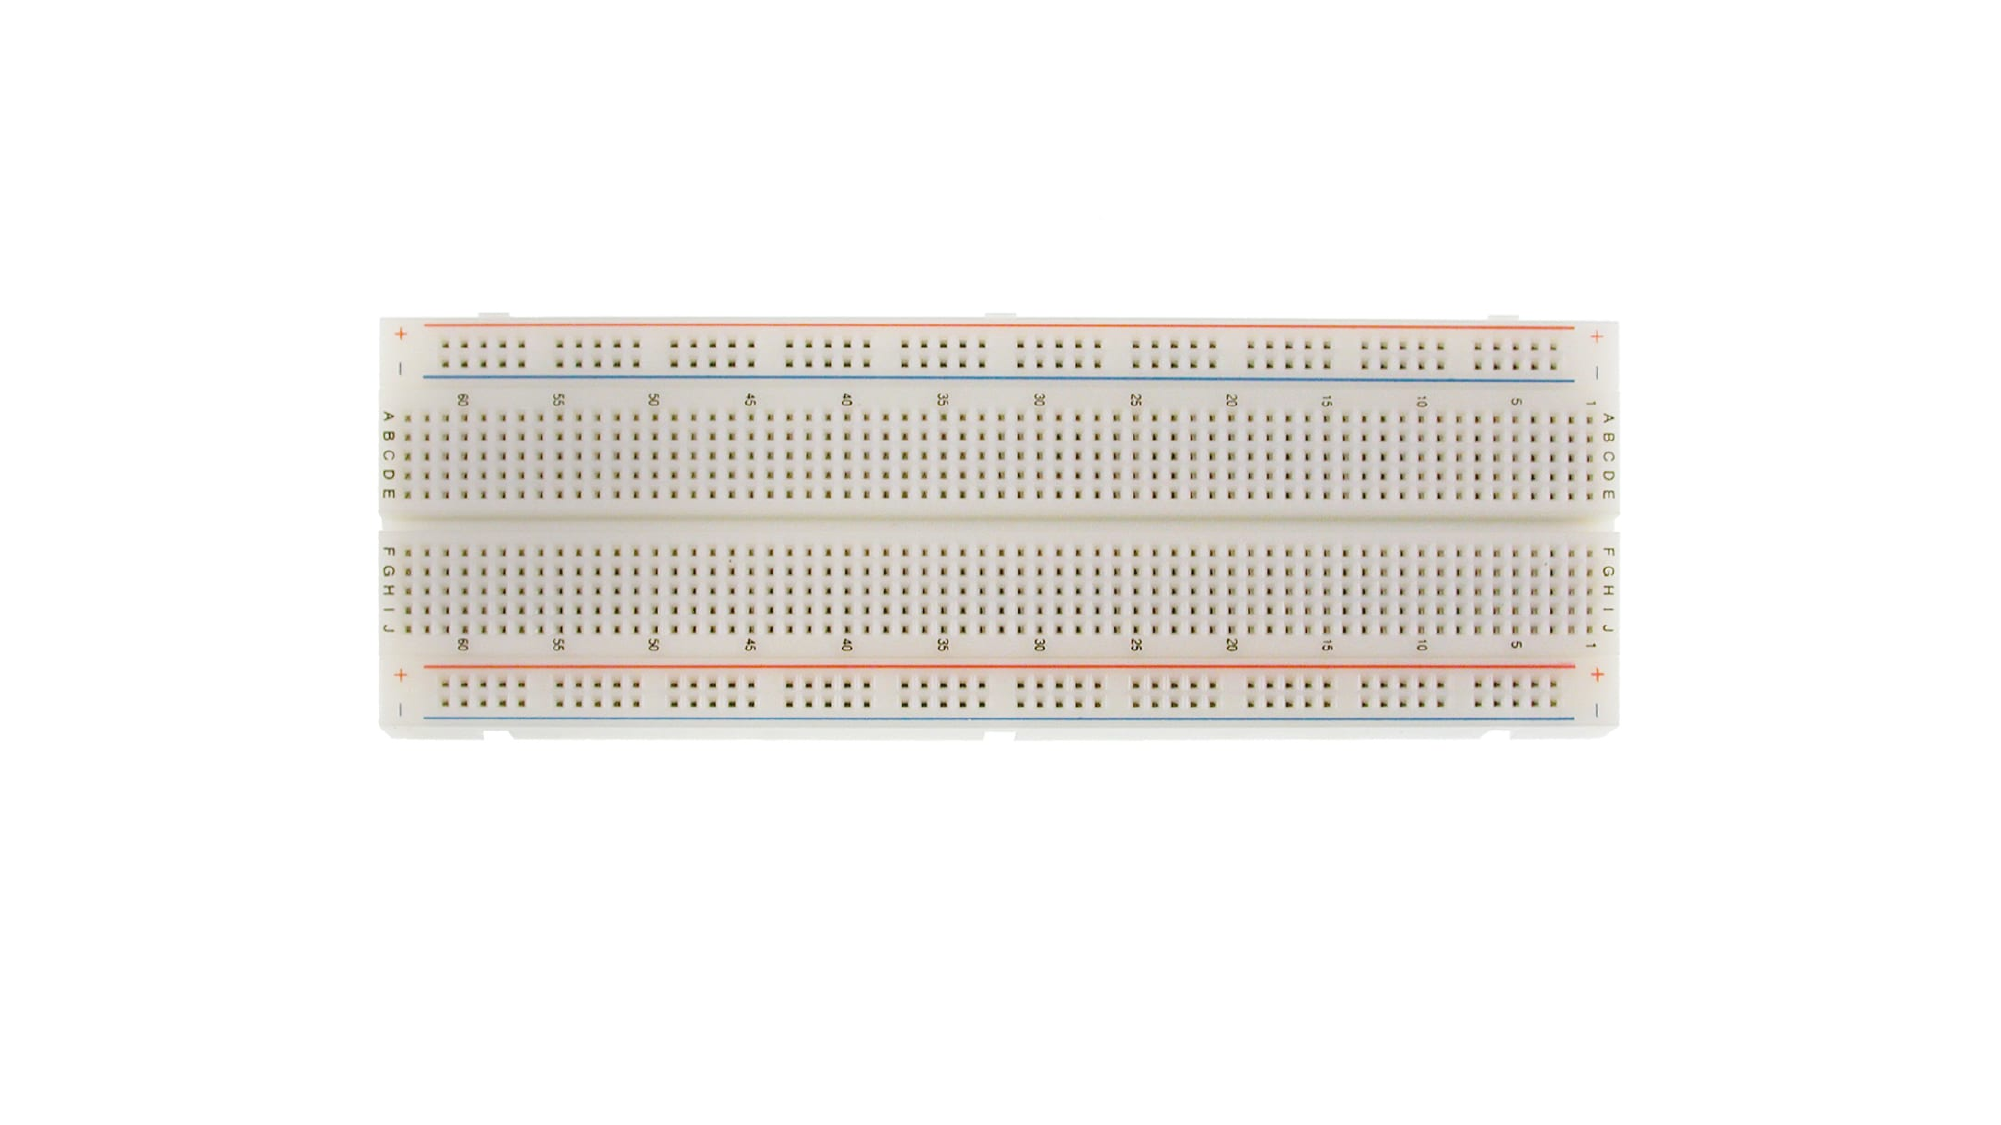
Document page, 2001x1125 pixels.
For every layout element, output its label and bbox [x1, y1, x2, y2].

picture [252, 0, 1748, 1125]
